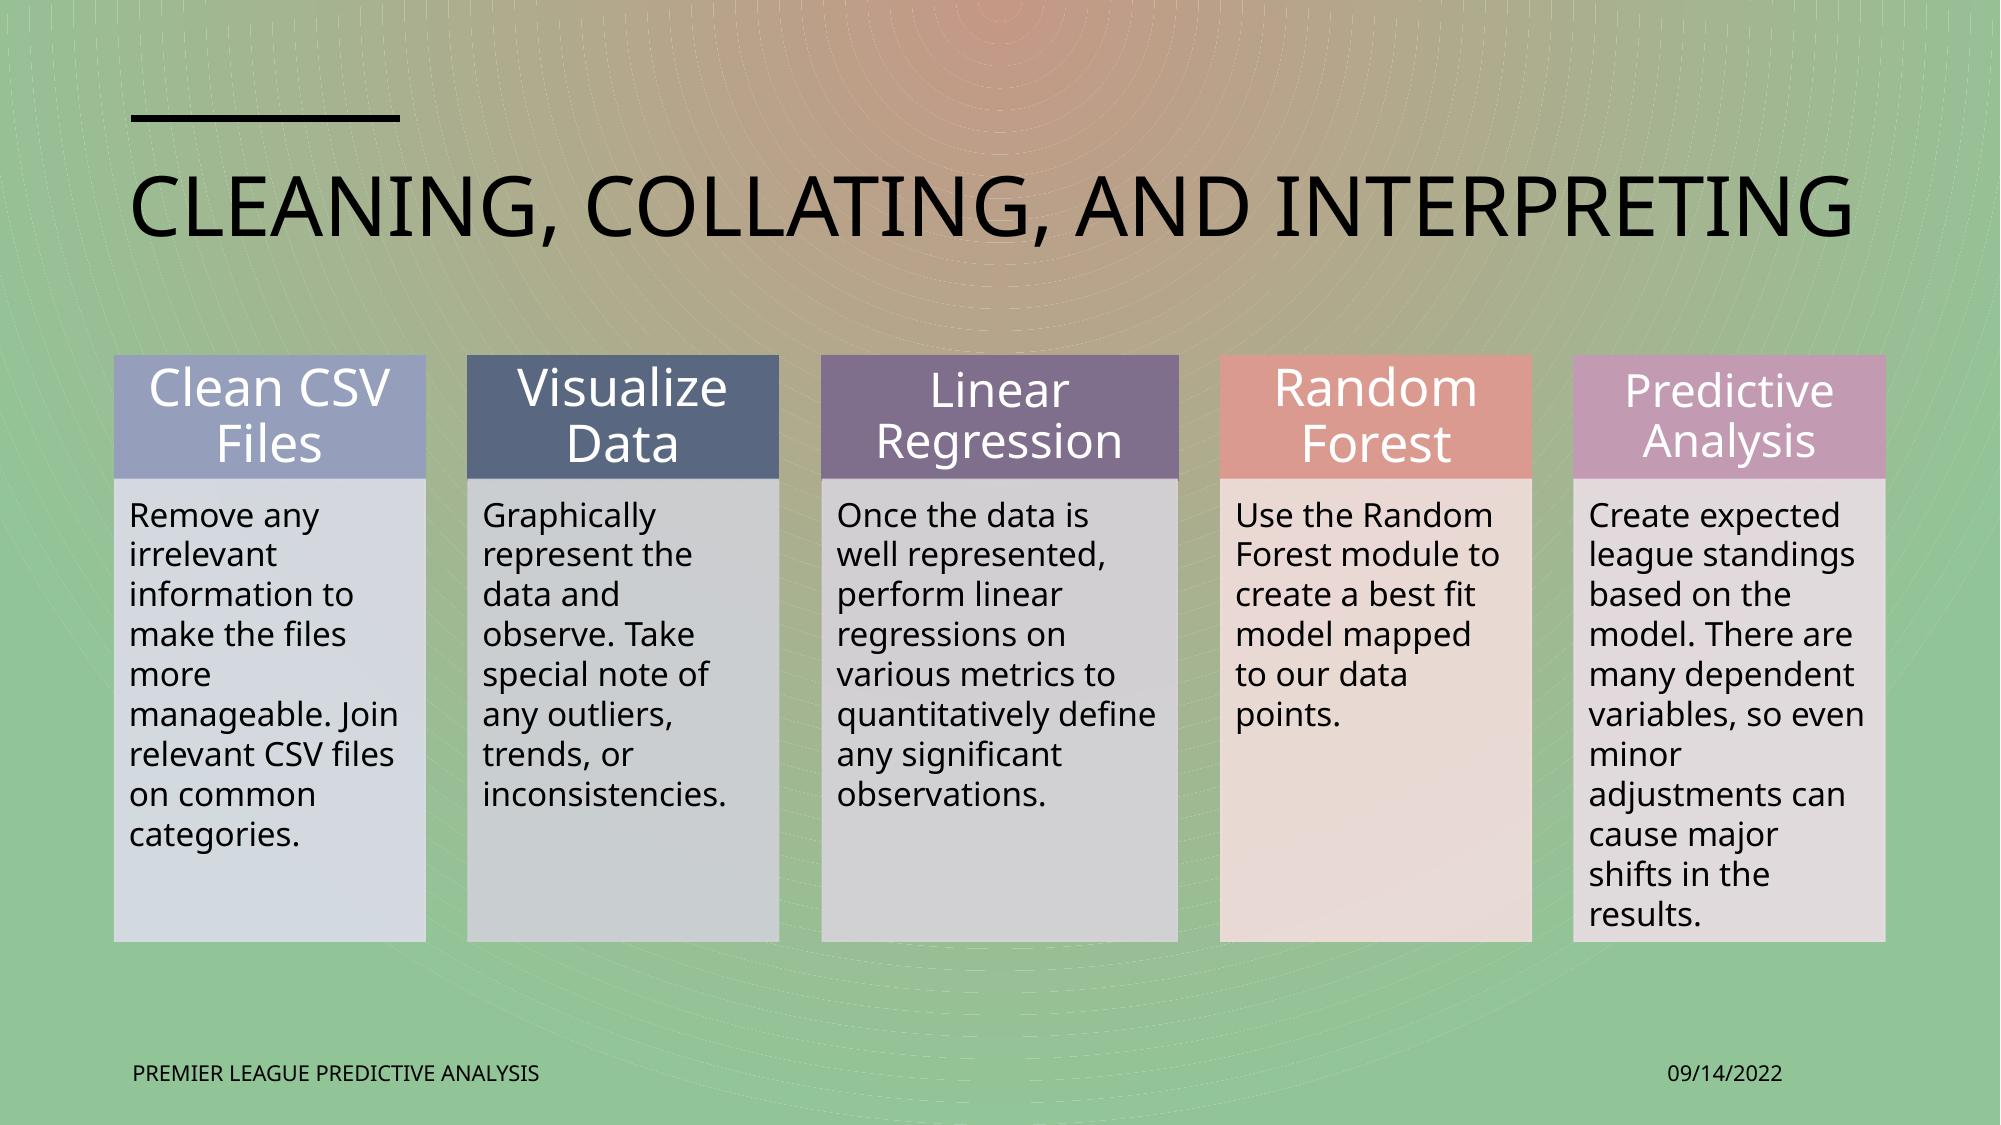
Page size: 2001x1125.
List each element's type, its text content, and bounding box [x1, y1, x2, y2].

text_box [114, 355, 1885, 942]
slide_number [1372, 1042, 1799, 1103]
footer PREMIER LEAGUE PREDICTIVE ANALYSIS [117, 1042, 862, 1103]
title CLEANING, COLLATING, AND INTERPRETING [114, 145, 1886, 319]
